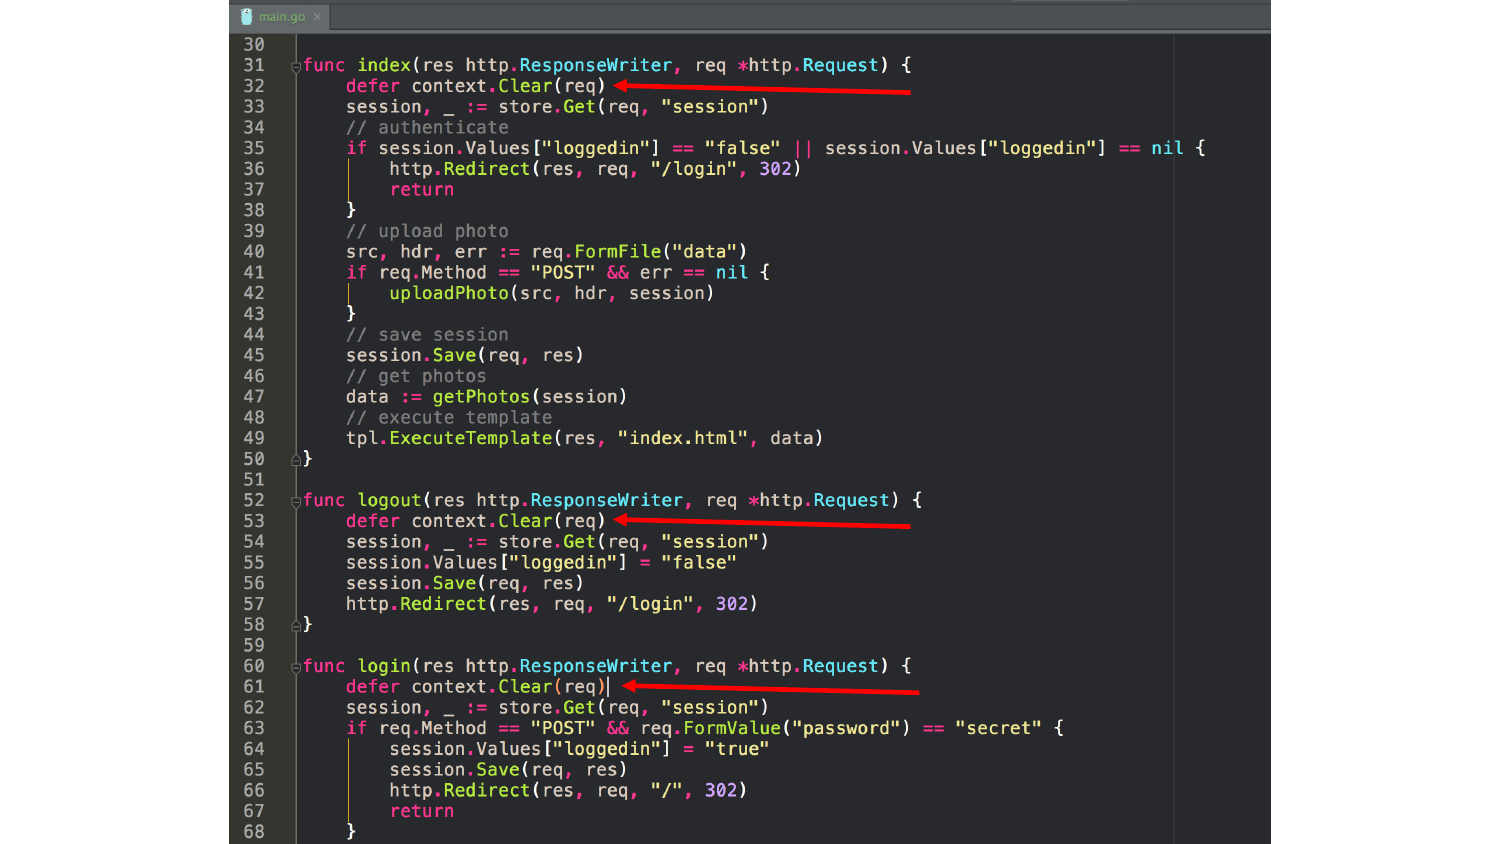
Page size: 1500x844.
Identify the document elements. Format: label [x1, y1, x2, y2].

text_box [621, 685, 920, 693]
picture [228, 0, 1272, 844]
text_box [612, 85, 911, 93]
text_box [612, 519, 911, 527]
